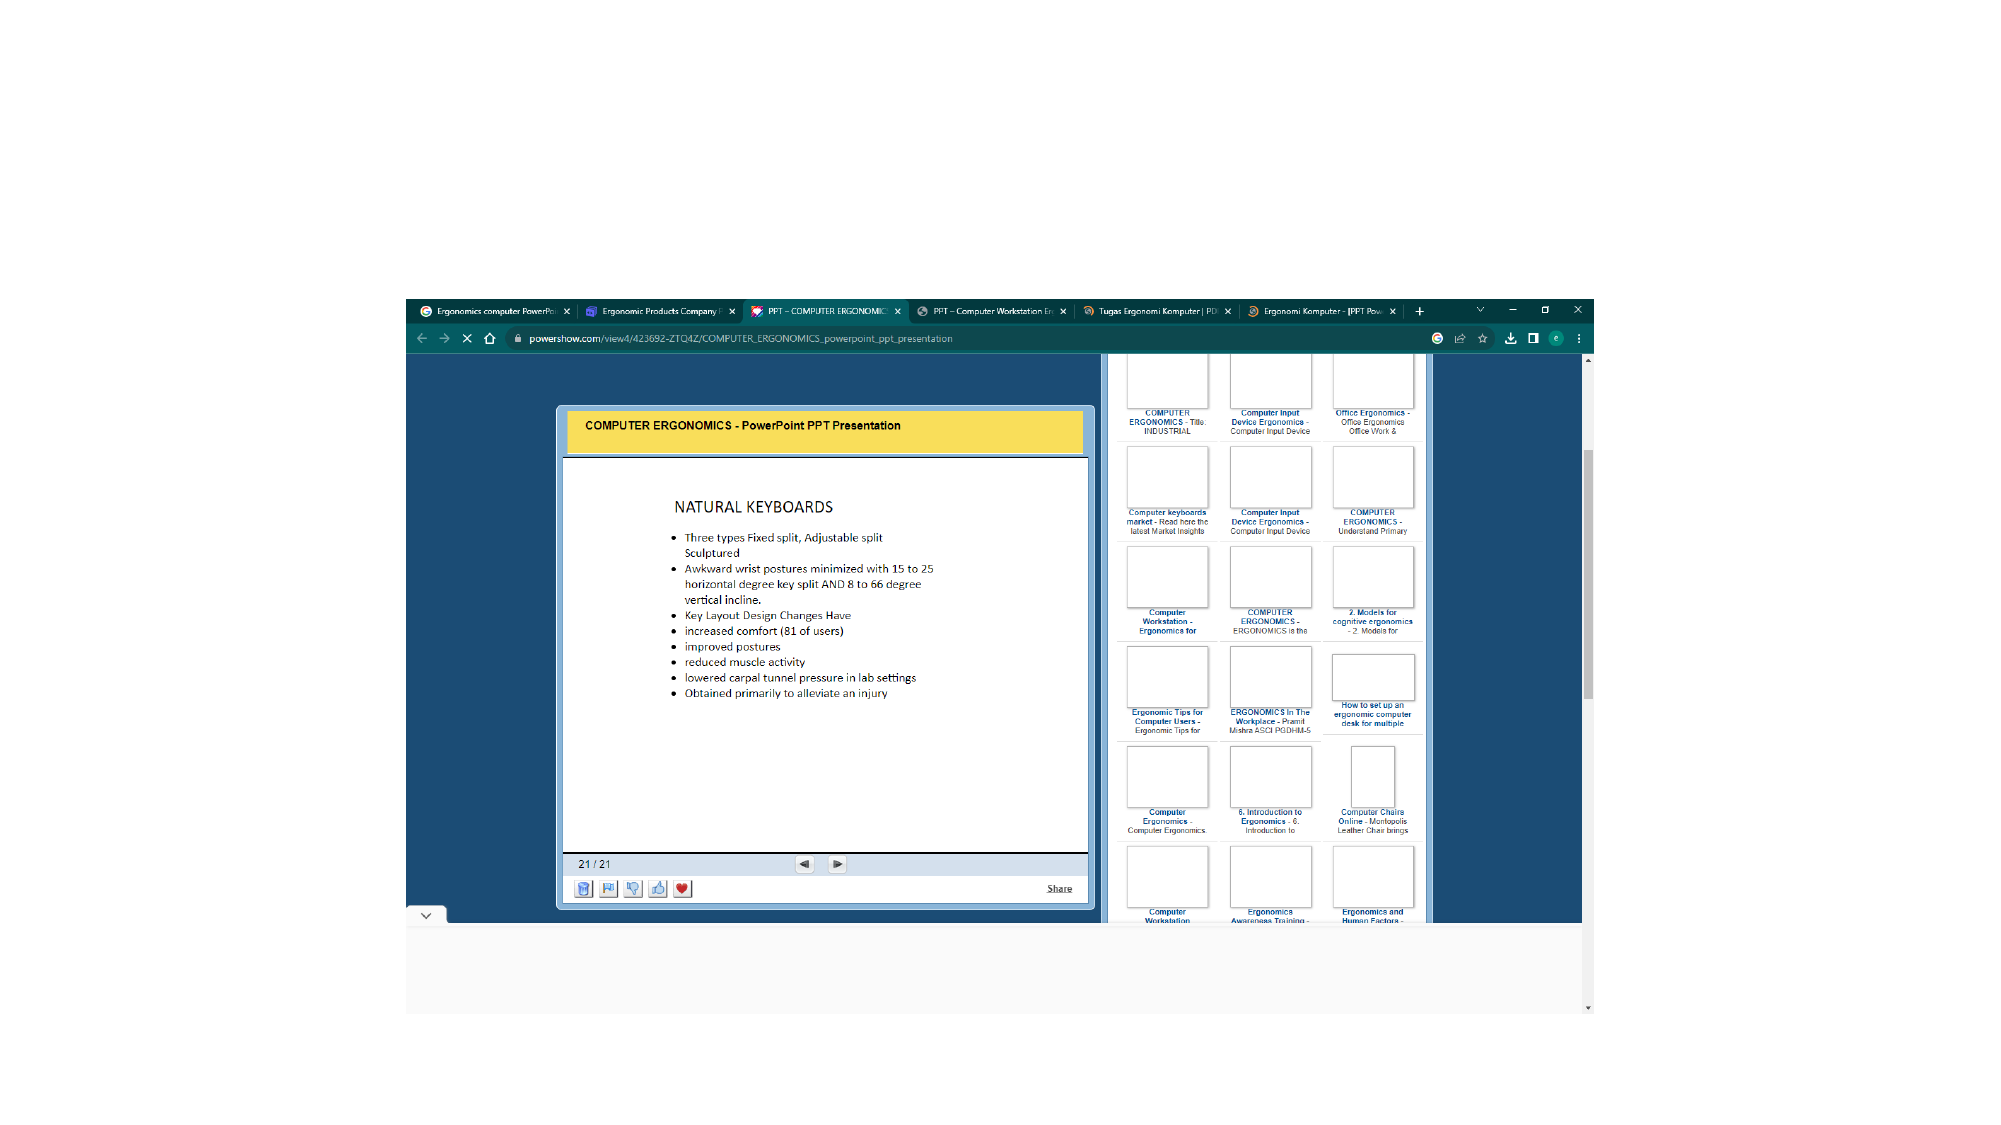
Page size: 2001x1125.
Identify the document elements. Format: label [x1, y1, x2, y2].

list [406, 299, 1594, 1014]
